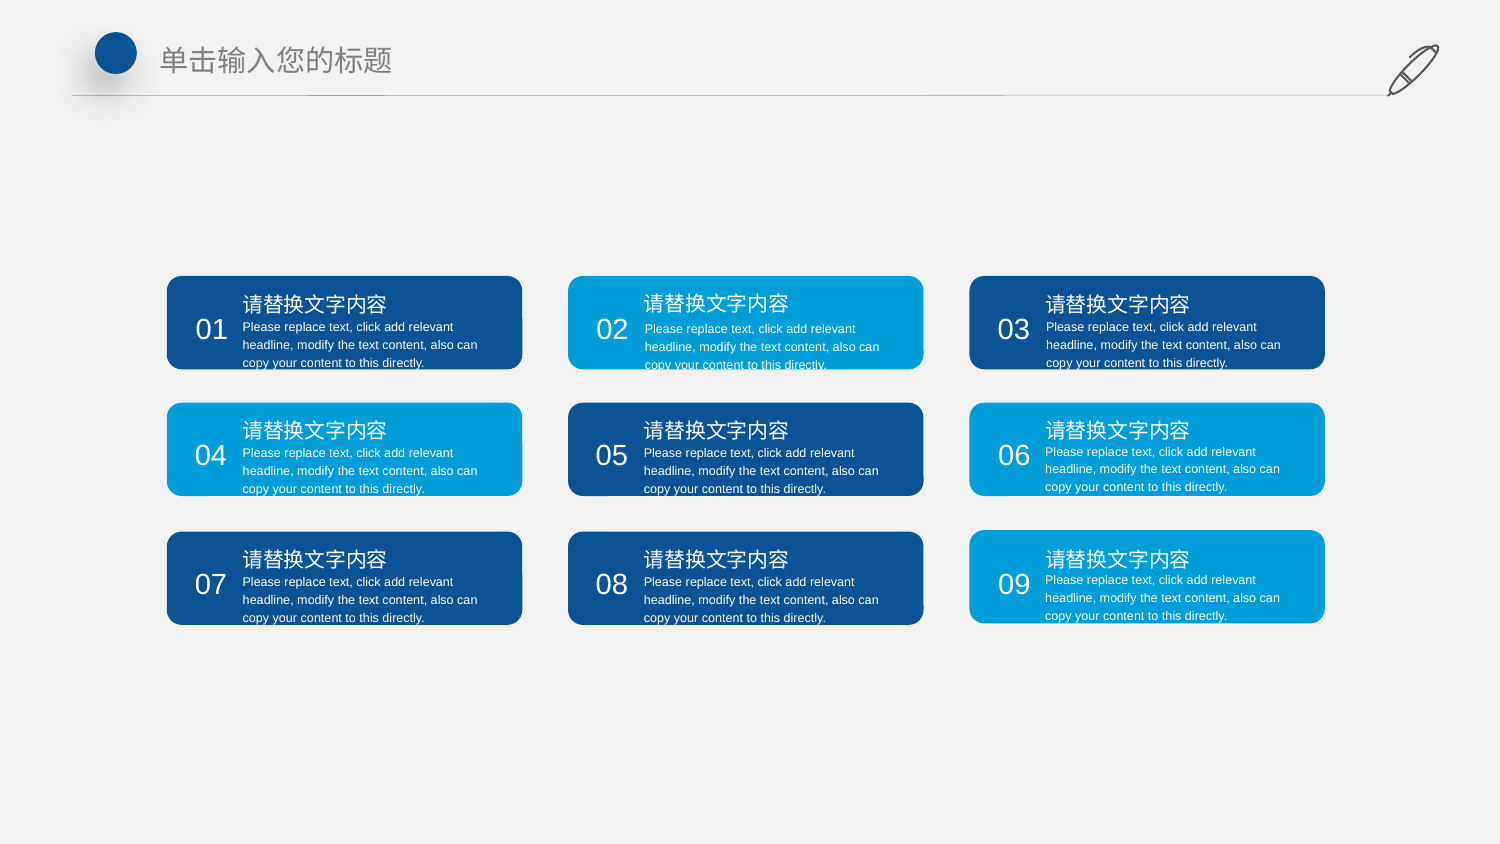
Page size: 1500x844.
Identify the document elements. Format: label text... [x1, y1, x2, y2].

text_box [969, 275, 1324, 370]
text_box 请替换文字内容 [1045, 542, 1335, 573]
text_box 请替换文字内容 [643, 413, 933, 444]
text_box [486, 573, 523, 625]
text_box 请替换文字内容 [643, 542, 933, 573]
text_box Please replace text, click add relevant headline, modify the text content, also can copy your content to this directly. [242, 315, 484, 370]
text_box [969, 530, 1325, 624]
text_box Please replace text, click add relevant headline, modify the text content, also can copy your content to this directly. [1045, 569, 1288, 624]
text_box [1302, 317, 1325, 370]
text_box Please replace text, click add relevant headline, modify the text content, also can copy your content to this directly. [1045, 440, 1288, 495]
text_box [887, 317, 924, 370]
text_box 请替换文字内容 [1045, 286, 1335, 317]
text_box [969, 402, 1325, 497]
text_box [887, 573, 924, 625]
text_box [486, 444, 523, 496]
text_box 04 [189, 429, 233, 472]
text_box [166, 275, 522, 370]
text_box [887, 444, 924, 496]
text_box 请替换文字内容 [242, 413, 532, 444]
text_box [166, 402, 522, 497]
text_box Please replace text, click add relevant headline, modify the text content, also can copy your content to this directly. [644, 570, 887, 625]
text_box Please replace text, click add relevant headline, modify the text content, also can copy your content to this directly. [1045, 316, 1302, 371]
text_box Please replace text, click add relevant headline, modify the text content, also can copy your content to this directly. [242, 441, 486, 496]
text_box Please replace text, click add relevant headline, modify the text content, also can copy your content to this directly. [644, 442, 887, 496]
text_box [484, 317, 523, 370]
text_box 03 [991, 302, 1037, 345]
text_box 02 [590, 302, 634, 345]
text_box Please replace text, click add relevant headline, modify the text content, also can copy your content to this directly. [242, 570, 486, 625]
text_box 请替换文字内容 [1045, 413, 1335, 444]
text_box 请替换文字内容 [242, 286, 532, 317]
text_box [568, 531, 923, 625]
text_box 05 [584, 429, 640, 472]
text_box 请替换文字内容 [644, 285, 934, 317]
text_box 09 [990, 558, 1039, 601]
text_box [568, 402, 923, 497]
text_box [166, 531, 522, 625]
text_box 07 [188, 558, 234, 601]
text_box 请替换文字内容 [242, 542, 532, 573]
text_box 06 [990, 429, 1039, 472]
text_box [568, 275, 923, 370]
text_box 08 [584, 558, 640, 601]
text_box Please replace text, click add relevant headline, modify the text content, also can copy your content to this directly. [644, 317, 887, 372]
text_box 01 [187, 302, 236, 345]
